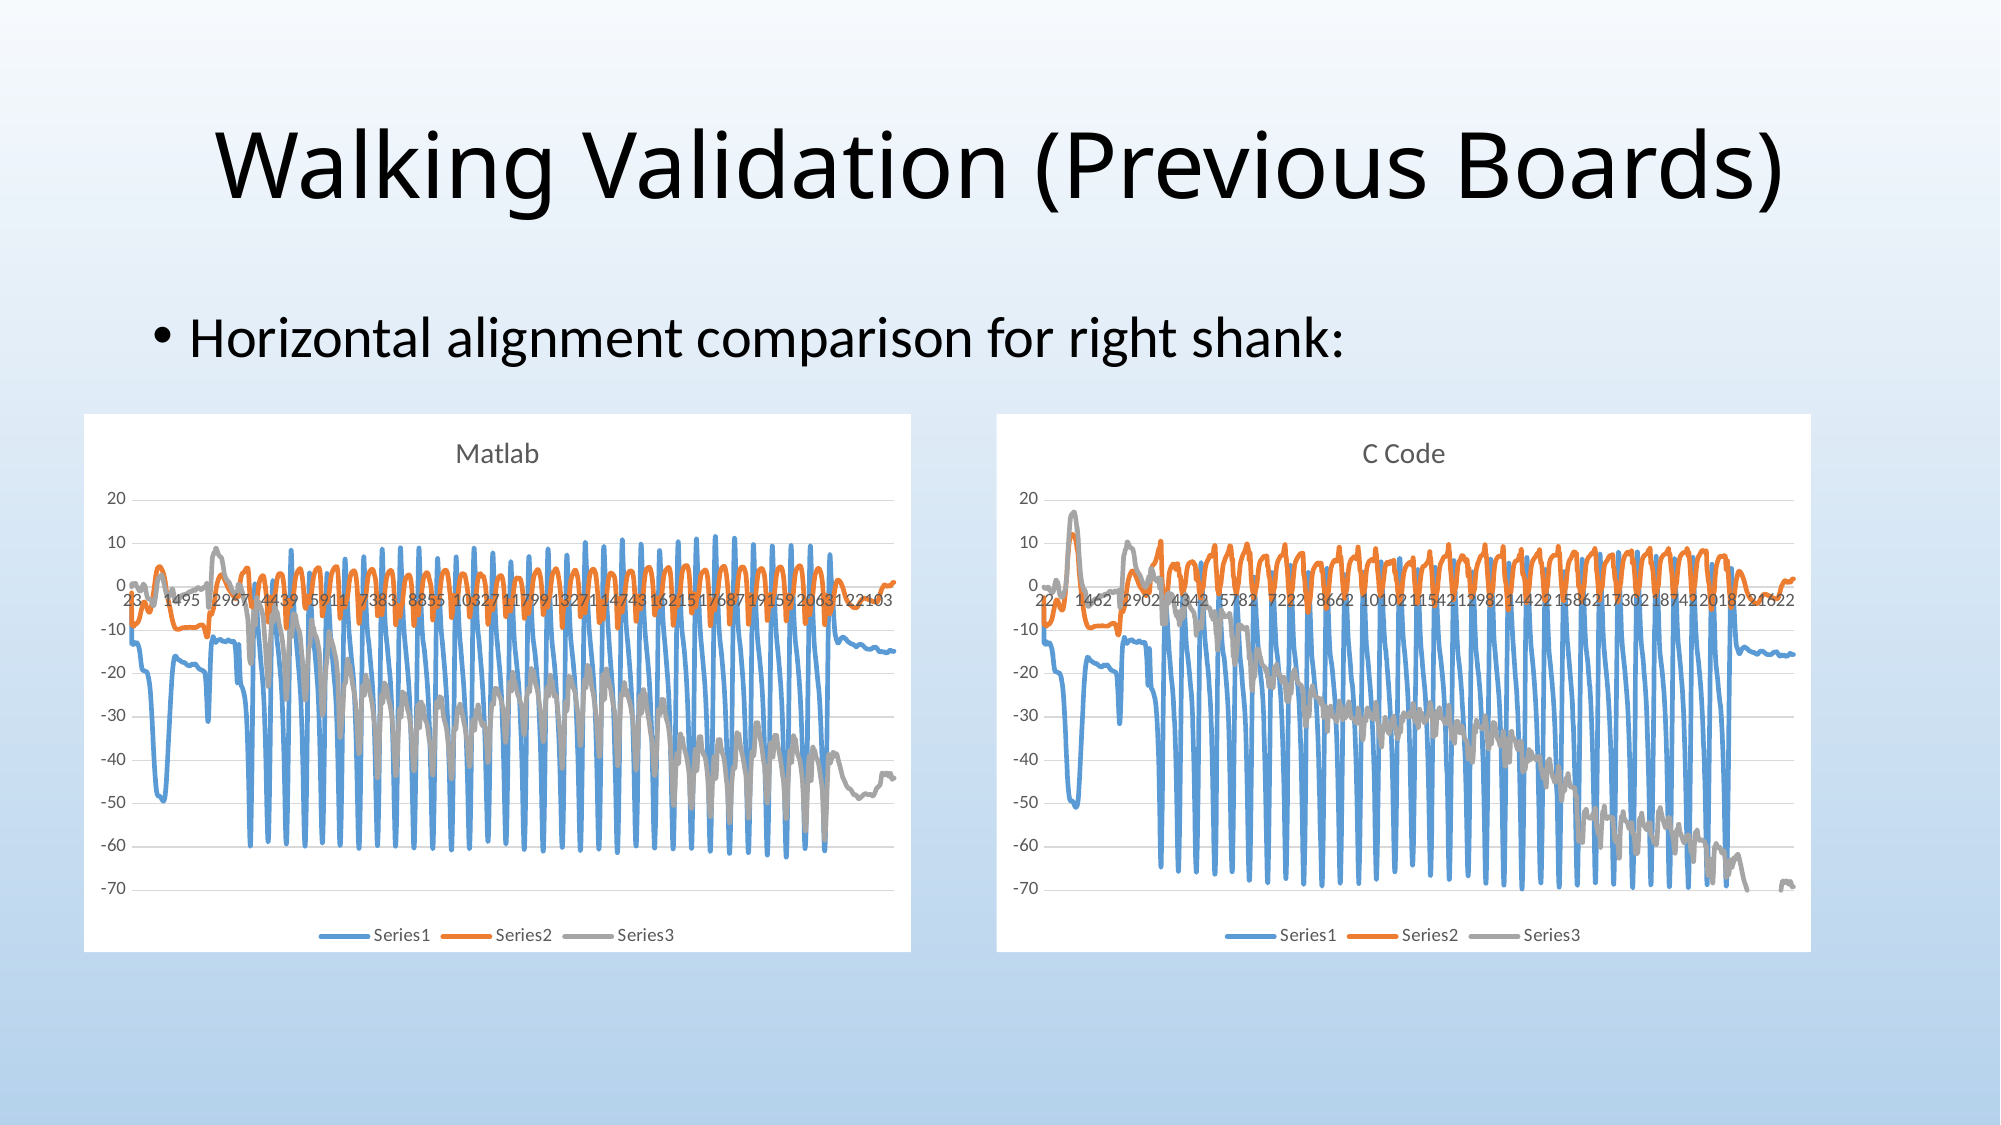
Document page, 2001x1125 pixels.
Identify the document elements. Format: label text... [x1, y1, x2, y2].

title Walking Validation (Previous Boards) [137, 59, 1863, 278]
chart [84, 414, 911, 953]
list Horizontal alignment comparison for right shank: [137, 299, 1863, 1014]
chart [996, 414, 1811, 953]
